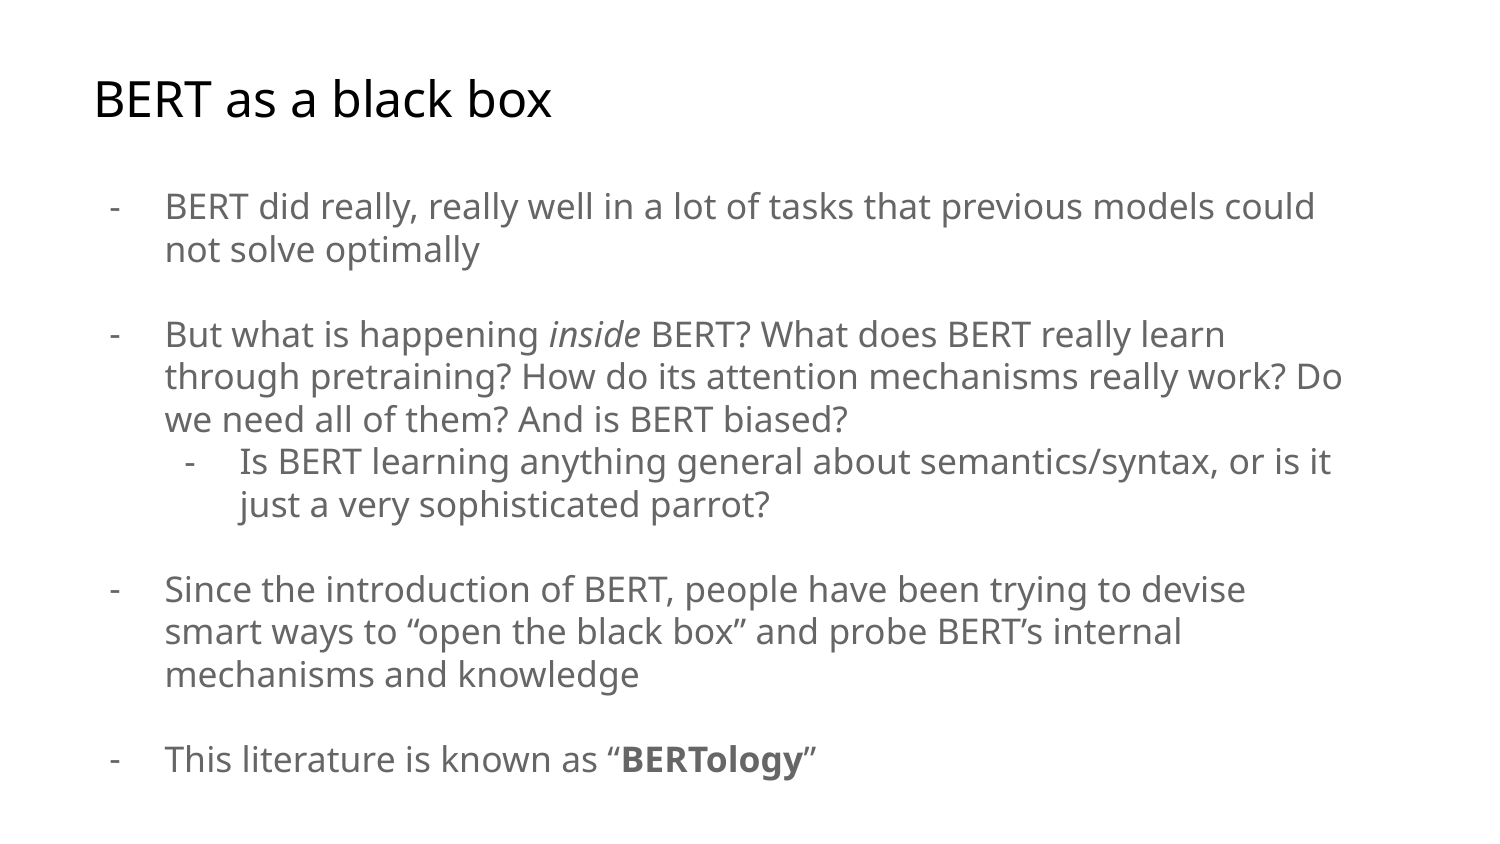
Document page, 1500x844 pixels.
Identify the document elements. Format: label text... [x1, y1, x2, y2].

title BERT as a black box [78, 52, 1218, 168]
text_box BERT did really, really well in a lot of tasks that previous models could not solve optimally But what is happening inside BERT? What does BERT really learn through pretraining? How do its attention mechanisms really work? Do we need all of them? And is BERT biased? Is BERT learning anything general about semantics/syntax, or is it just a very sophisticated parrot? Since the introduction of BERT, people have been trying to devise smart ways to “open the black box” and probe BERT’s internal mechanisms and knowledge This literature is known as “BERTology” [78, 178, 1364, 785]
